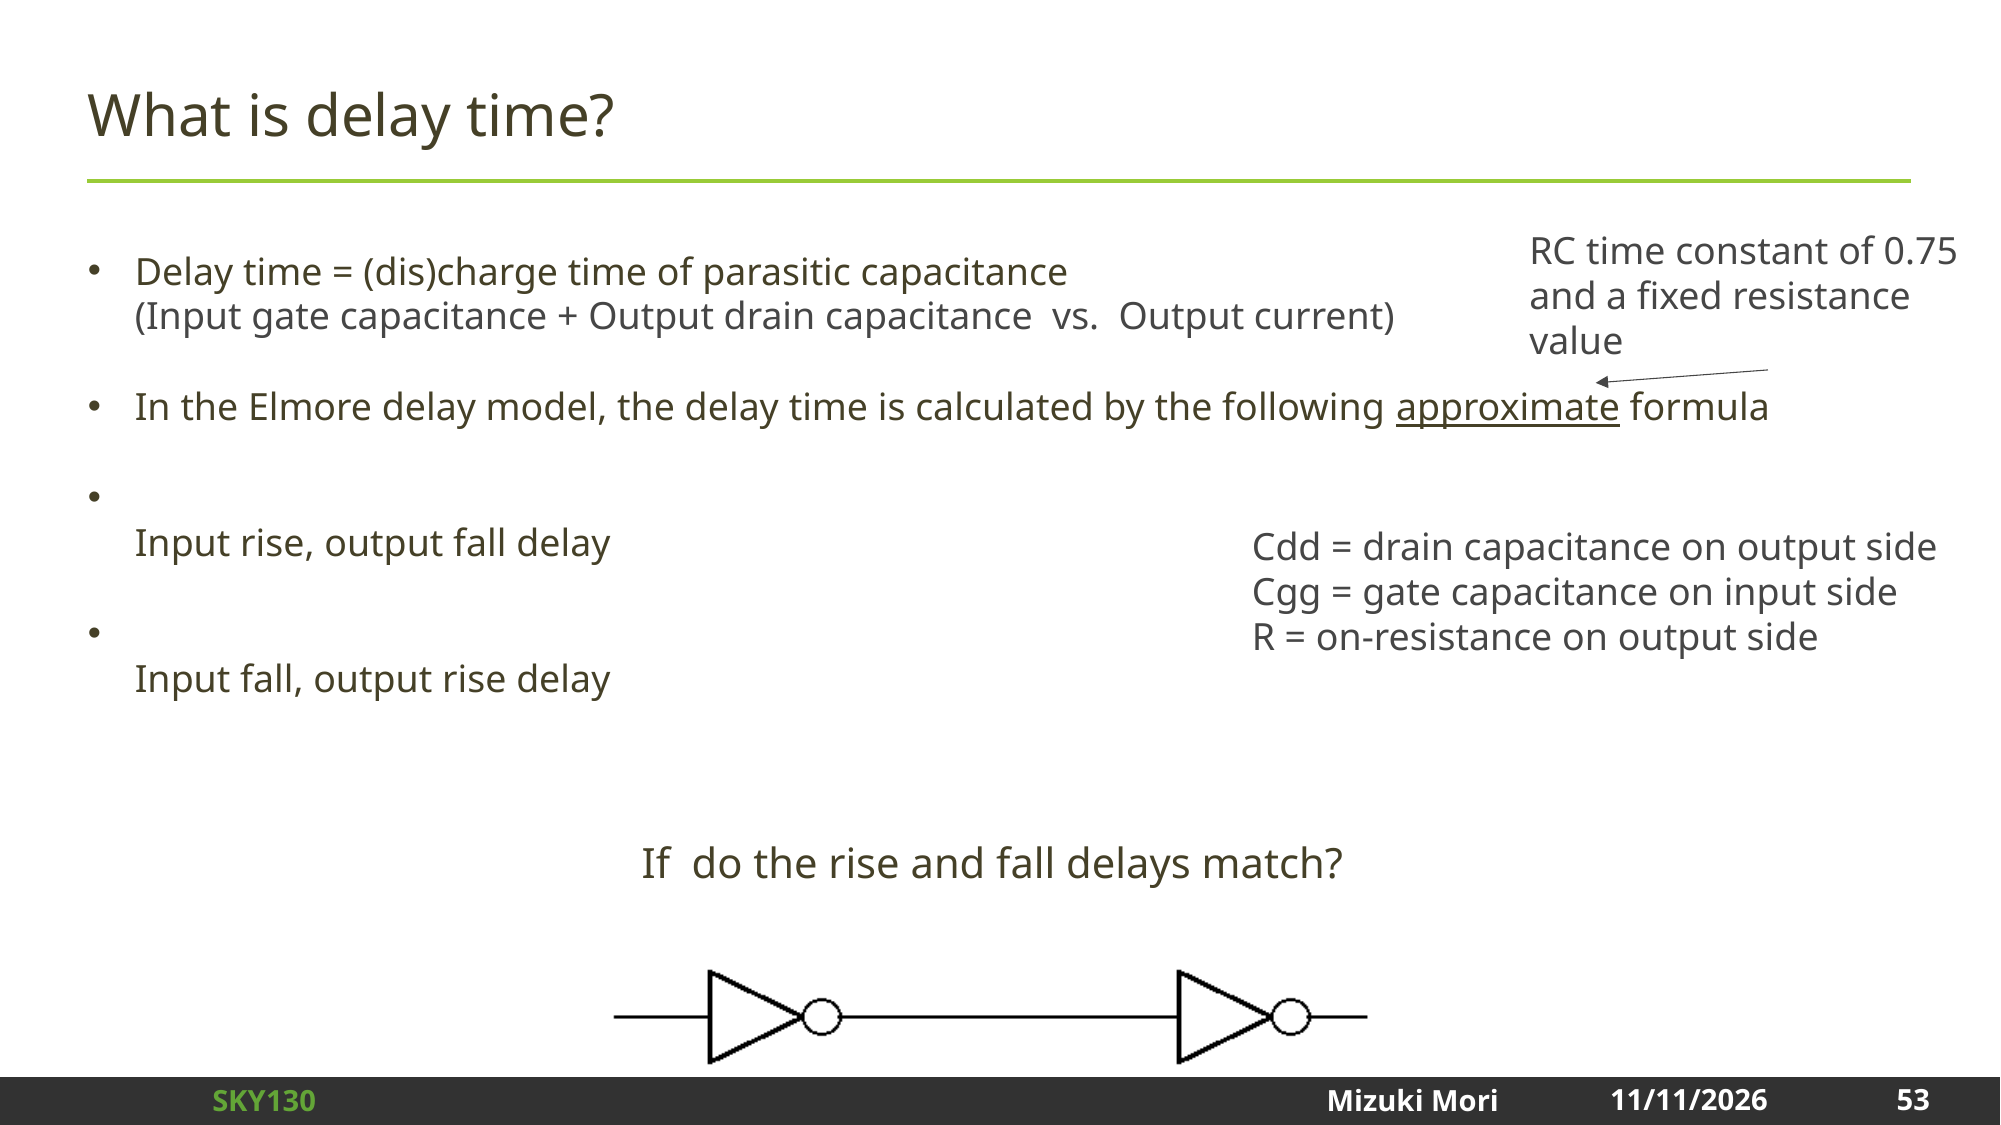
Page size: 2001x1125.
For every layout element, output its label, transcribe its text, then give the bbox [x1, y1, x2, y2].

slide_number 53 [1826, 1076, 2000, 1125]
text_box Cdd = drain capacitance on output side Cgg = gate capacitance on input side R = on-resistance on output side [1237, 515, 1955, 665]
text_box RC time constant of 0.75 and a fixed resistance value [1514, 220, 2000, 370]
picture [0, 967, 1550, 1125]
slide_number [1550, 1077, 1826, 1125]
title What is delay time? [72, 70, 1912, 163]
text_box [1595, 326, 1768, 383]
